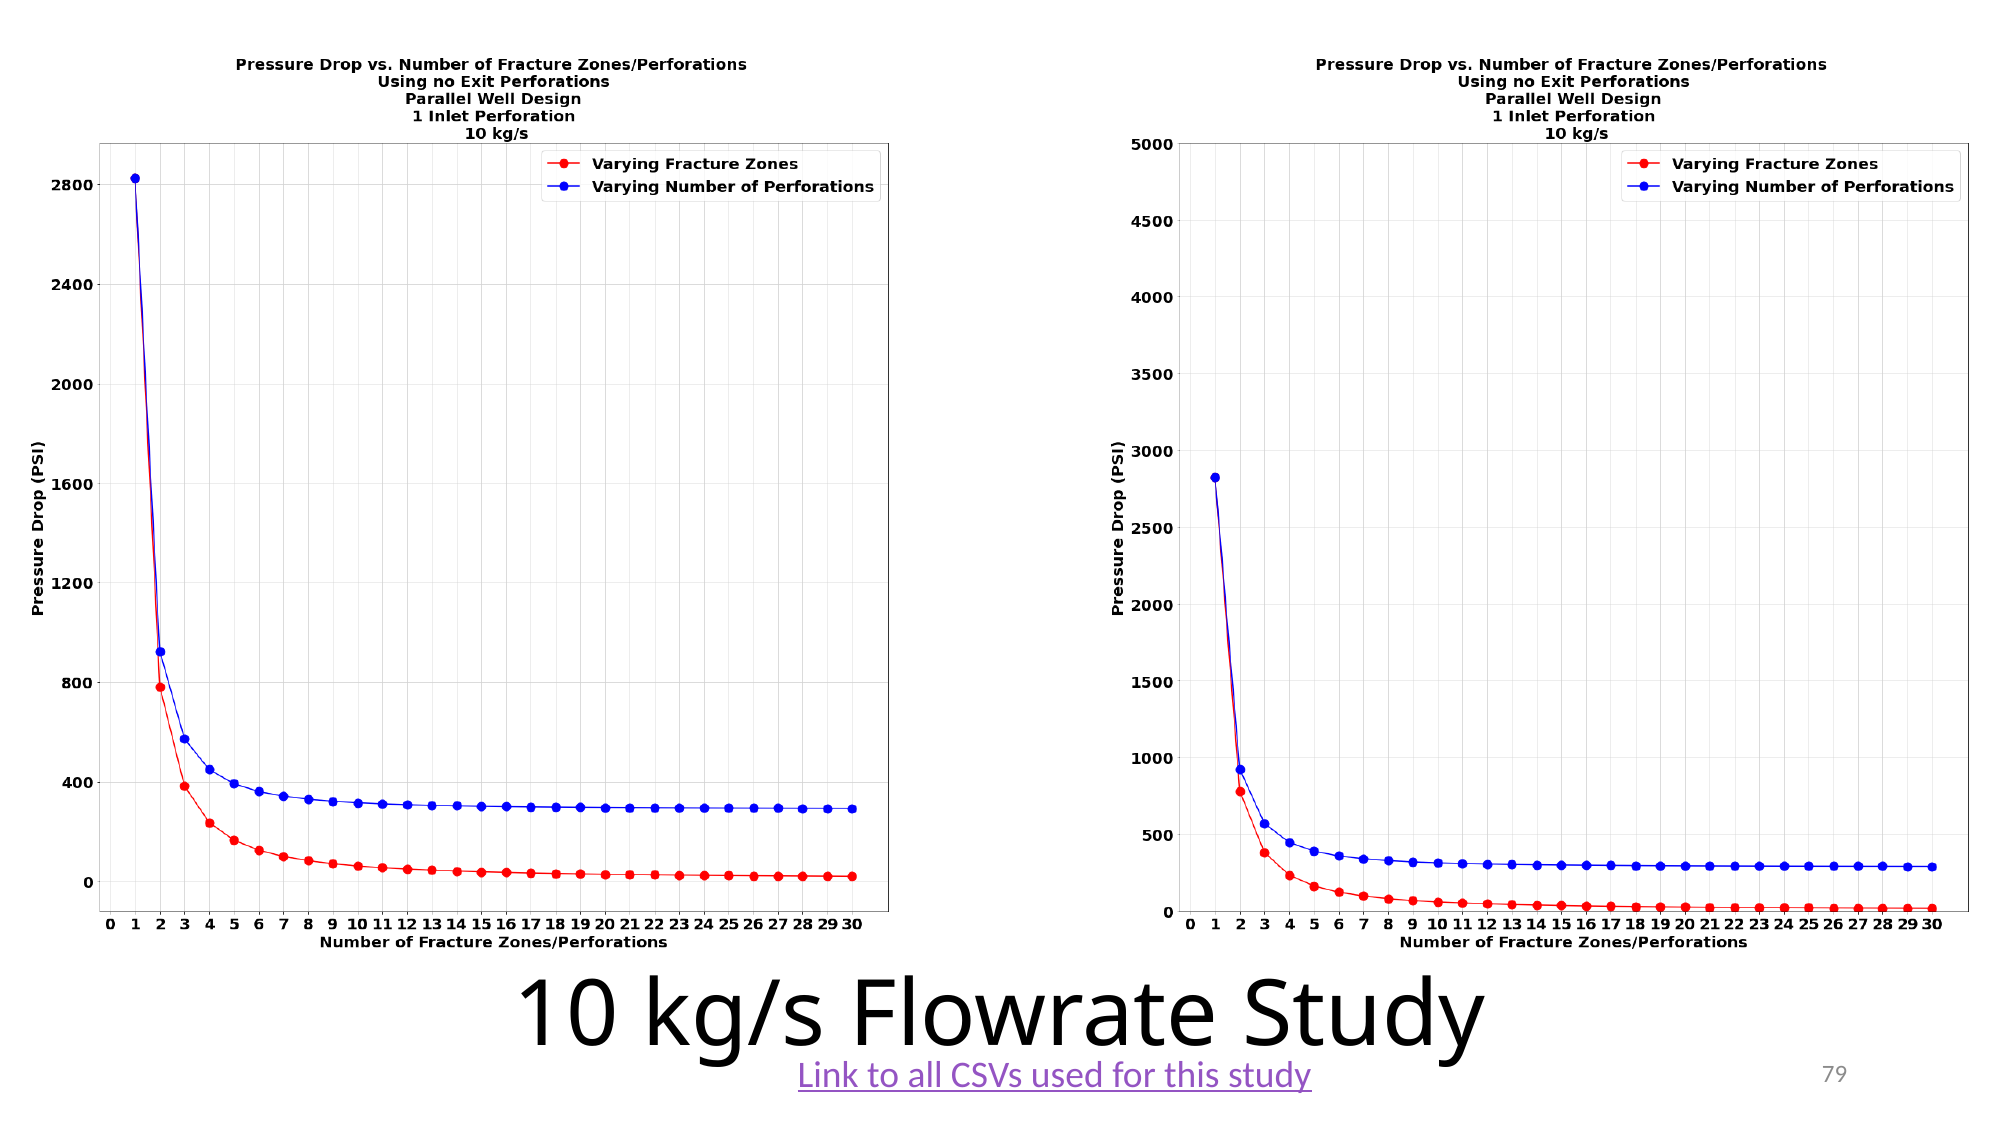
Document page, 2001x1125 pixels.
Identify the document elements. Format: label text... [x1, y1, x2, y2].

picture [1106, 52, 1973, 955]
text_box 10 kg/s Flowrate Study [105, 889, 1895, 1073]
text_box Link to all CSVs used for this study [783, 1042, 1551, 1103]
picture [26, 52, 893, 955]
slide_number 79 [1551, 1042, 1863, 1103]
